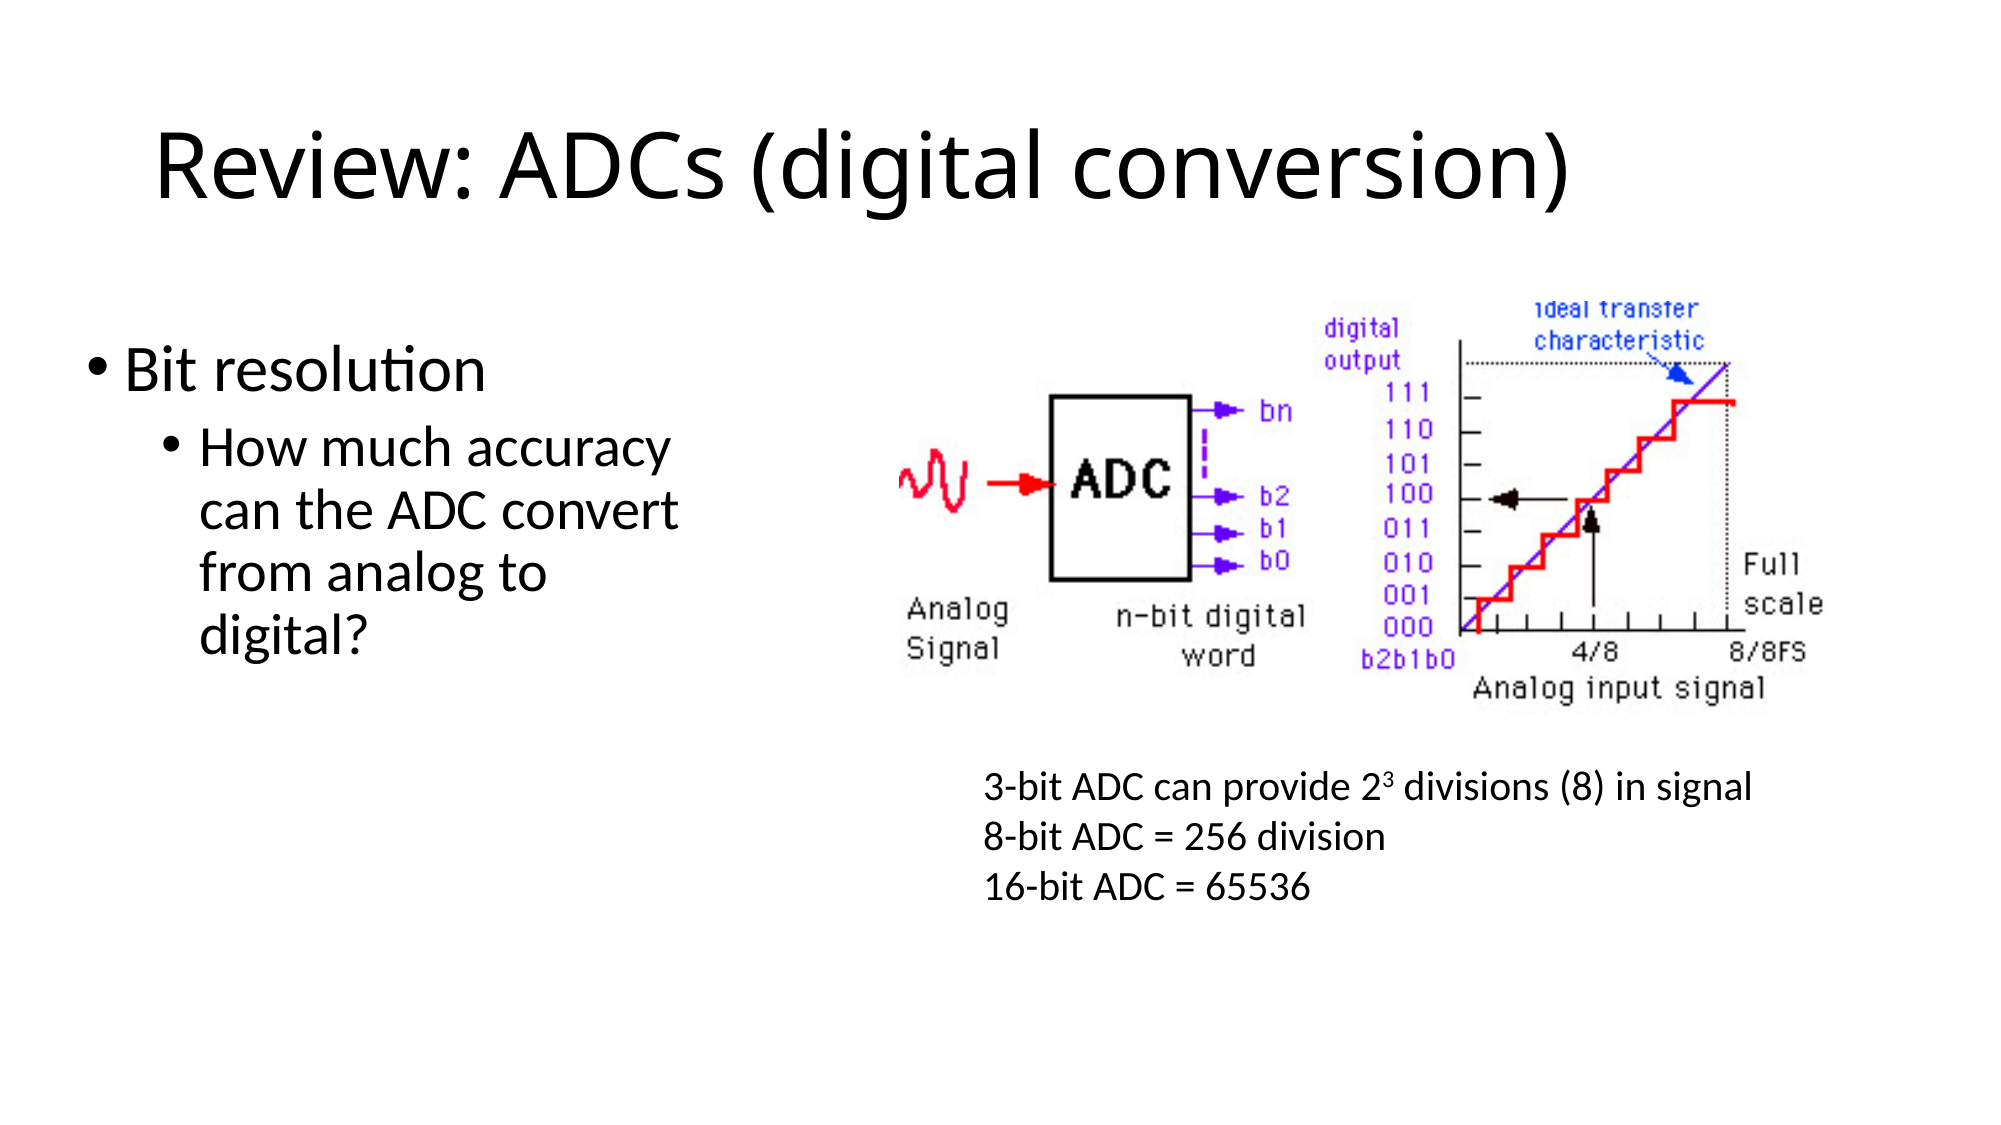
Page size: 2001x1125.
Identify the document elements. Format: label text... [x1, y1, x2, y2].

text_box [895, 301, 1850, 947]
title Review: ADCs (digital conversion) [137, 59, 1863, 278]
list Bit resolution How much accuracy can the ADC convert from analog to digital? [71, 326, 702, 1040]
